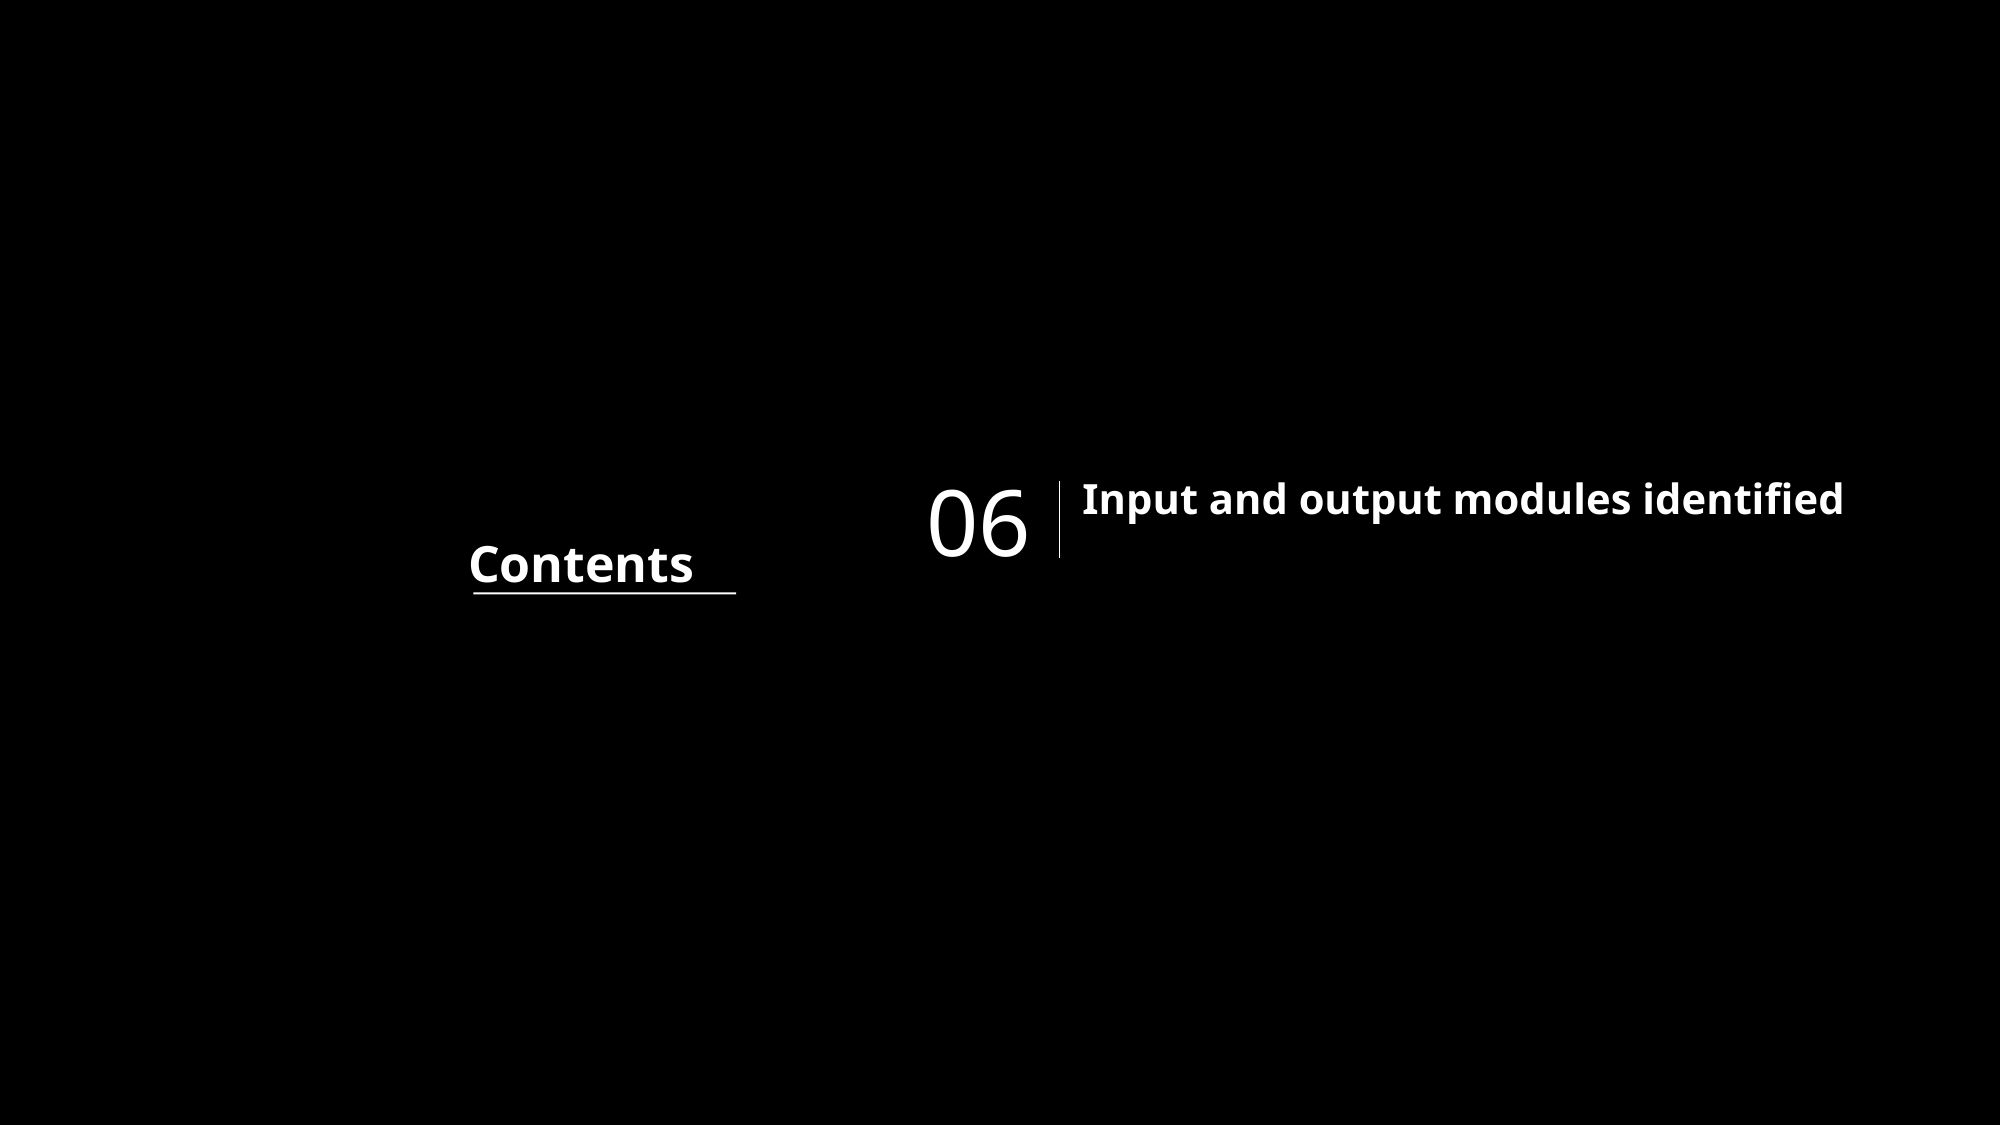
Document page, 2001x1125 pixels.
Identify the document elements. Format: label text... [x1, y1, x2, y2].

text_box Input and output modules identified [1082, 472, 1850, 523]
text_box 06 [911, 457, 1046, 582]
text_box Contents [468, 532, 742, 593]
